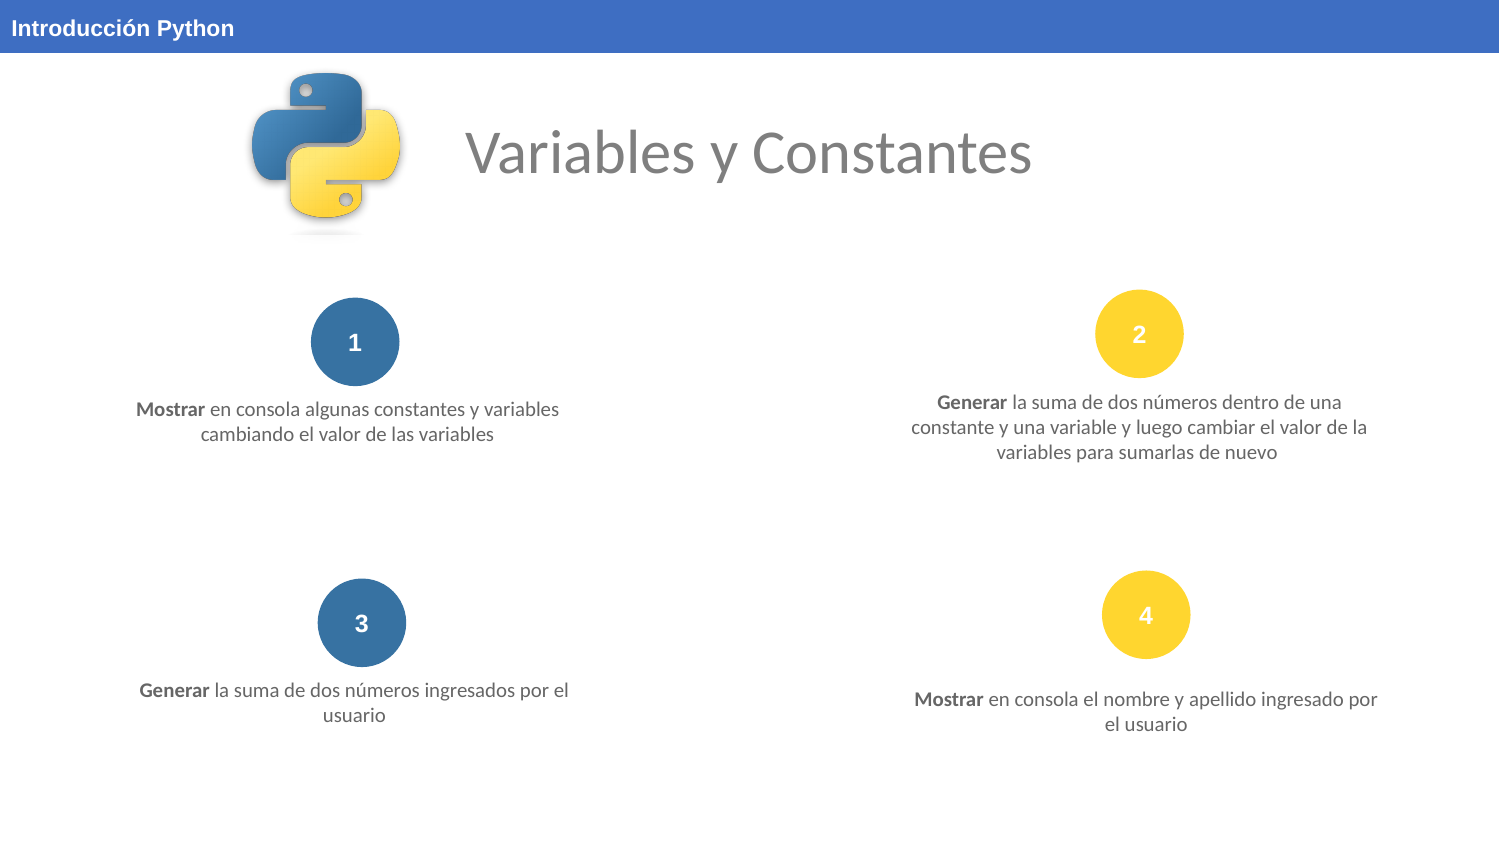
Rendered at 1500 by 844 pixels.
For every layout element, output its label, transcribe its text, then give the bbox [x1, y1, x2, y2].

text_box 1 [310, 297, 400, 387]
text_box 2 [1095, 289, 1184, 379]
text_box Mostrar en consola algunas constantes y variables cambiando el valor de las variables [100, 380, 596, 461]
text_box [0, 0, 1500, 54]
text_box 3 [317, 578, 407, 668]
text_box Introducción Python [0, 8, 889, 47]
text_box Generar la suma de dos números dentro de una constante y una variable y luego cambiar el valor de la variables para sumarlas de nuevo [889, 373, 1390, 479]
title Variables y Constantes [441, 103, 1059, 204]
picture [252, 73, 406, 235]
text_box Generar la suma de dos números ingresados por el usuario [106, 661, 602, 767]
text_box 4 [1101, 570, 1191, 660]
text_box Mostrar en consola el nombre y apellido ingresado por el usuario [893, 670, 1399, 751]
